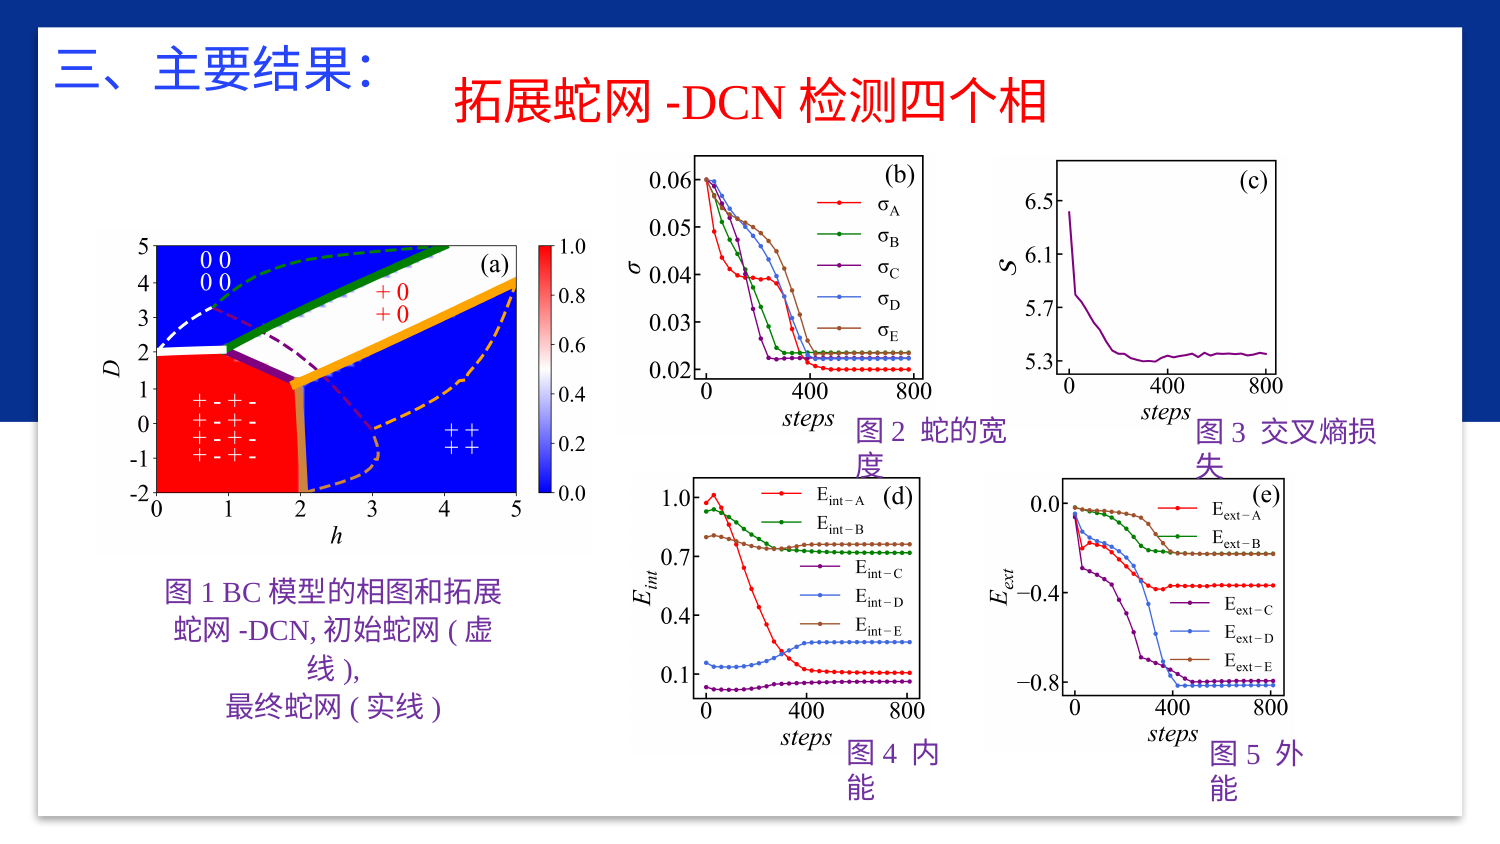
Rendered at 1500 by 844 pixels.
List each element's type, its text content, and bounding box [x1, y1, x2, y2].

text_box 图2 蛇的宽度 [840, 405, 1040, 490]
text_box 拓展蛇网-DCN检测四个相 [315, 63, 1187, 135]
text_box 图1 BC模型的相图和拓展蛇网-DCN,初始蛇网(虚线), 最终蛇网(实线) [146, 562, 521, 731]
text_box 三、主要结果： [38, 30, 789, 106]
picture [615, 150, 938, 437]
text_box 图3 交叉熵损失 [1180, 406, 1421, 491]
picture [984, 473, 1294, 752]
picture [992, 155, 1289, 431]
picture [627, 472, 931, 756]
text_box 图4 内能 [831, 727, 981, 812]
text_box 图5 外能 [1195, 728, 1345, 813]
picture [95, 230, 593, 556]
